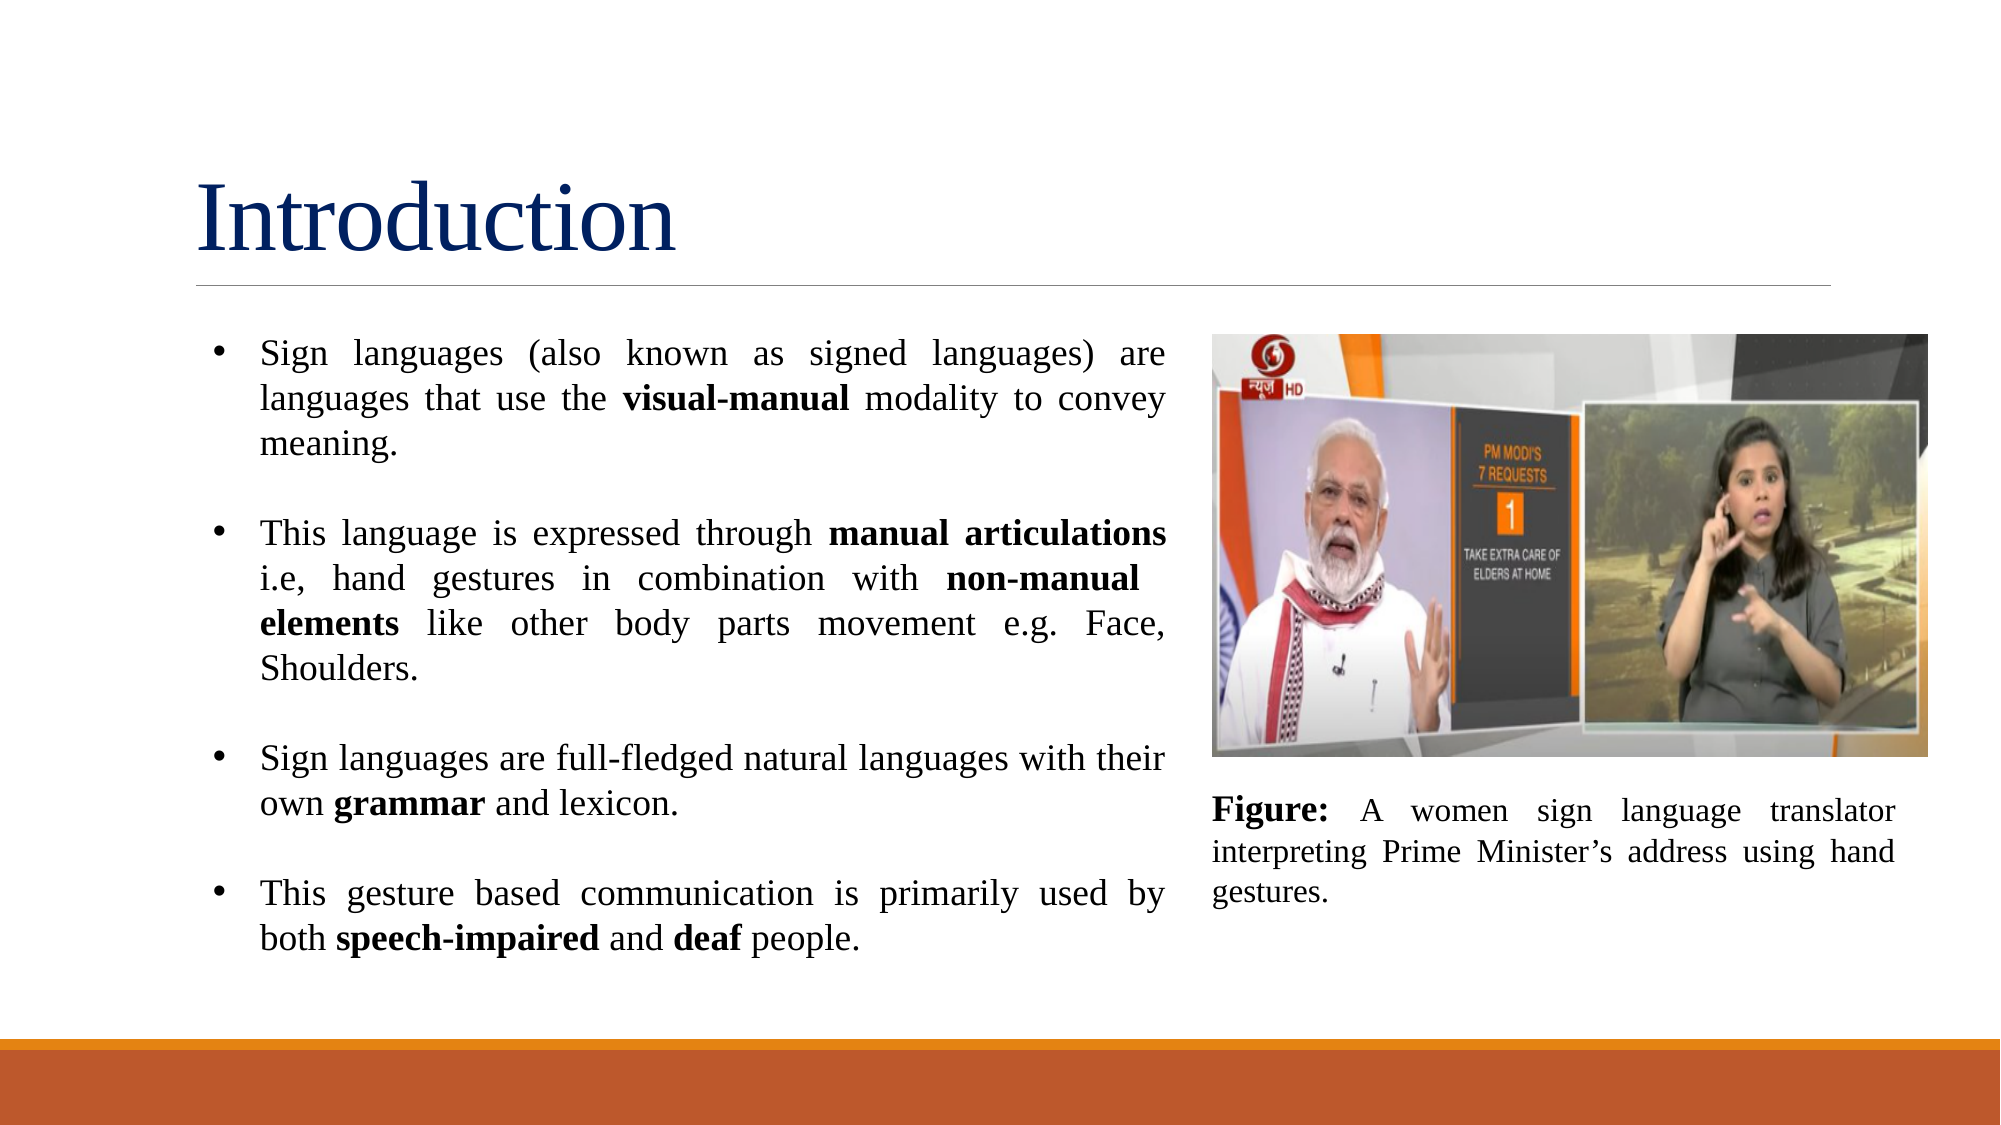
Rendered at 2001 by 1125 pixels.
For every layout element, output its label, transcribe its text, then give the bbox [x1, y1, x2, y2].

text_box Sign languages (also known as signed languages) are languages that use the visual-manual modality to convey meaning. This language is expressed through manual articulations i.e, hand gestures in combination with non-manual elements like other body parts movement e.g. Face, Shoulders. Sign languages are full-fledged natural languages with their own grammar and lexicon. This gesture based communication is primarily used by both speech-impaired and deaf people. [198, 320, 1182, 966]
text_box Figure: A women sign language translator interpreting Prime Minister’s address using hand gestures. [1197, 776, 1912, 917]
picture [1212, 334, 1928, 758]
title Introduction [180, 40, 1830, 279]
